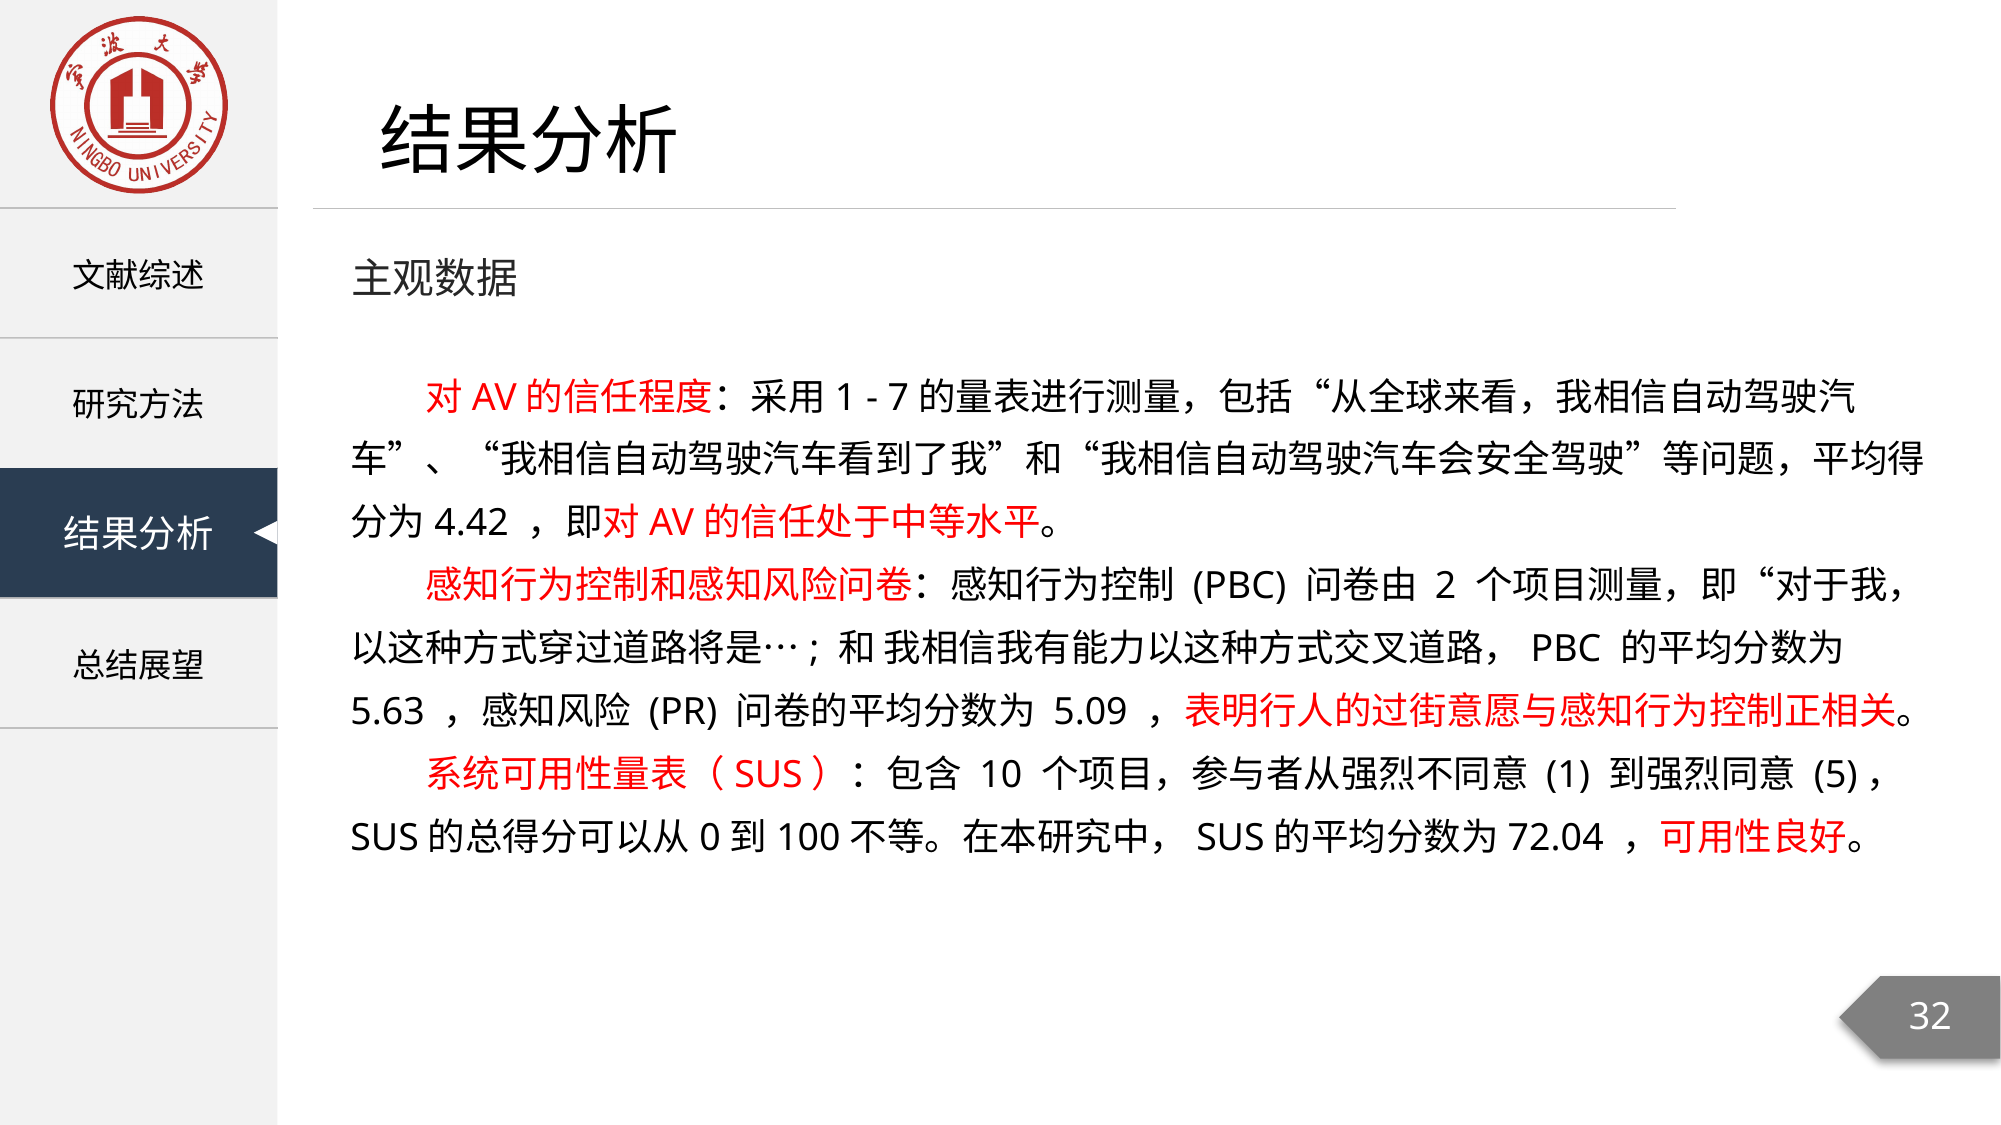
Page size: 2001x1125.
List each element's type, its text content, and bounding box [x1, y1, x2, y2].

text_box 主观数据 [336, 219, 534, 310]
text_box 结果分析 [364, 85, 695, 190]
picture [50, 16, 228, 194]
text_box 对AV的信任程度：采用1 - 7的量表进行测量，包括“从全球来看，我相信自动驾驶汽车”、“我相信自动驾驶汽车看到了我”和“我相信自动驾驶汽车会安全驾驶”等问题，平均得分为4.42 ，即对AV的信任处于中等水平。 感知行为控制和感知风险问卷：感知行为控制 (PBC) 问卷由 2 个项目测量，即“对于我，以这种方式穿过道路将是…; 和 我相信我有能力以这种方式交叉道路，PBC 的平均分数为 5.63 ，感知风险 (PR) 问卷的平均分数为 5.09 ，表明行人的过街意愿与感知行为控制正相关。 系统可用性量表（SUS）：包含 10 个项目，参与者从强烈不同意 (1) 到强烈同意 (5)，SUS的总得分可以从0到100不等。在本研究中，SUS的平均分数为72.04 ，可用性良好。 [335, 347, 1944, 929]
